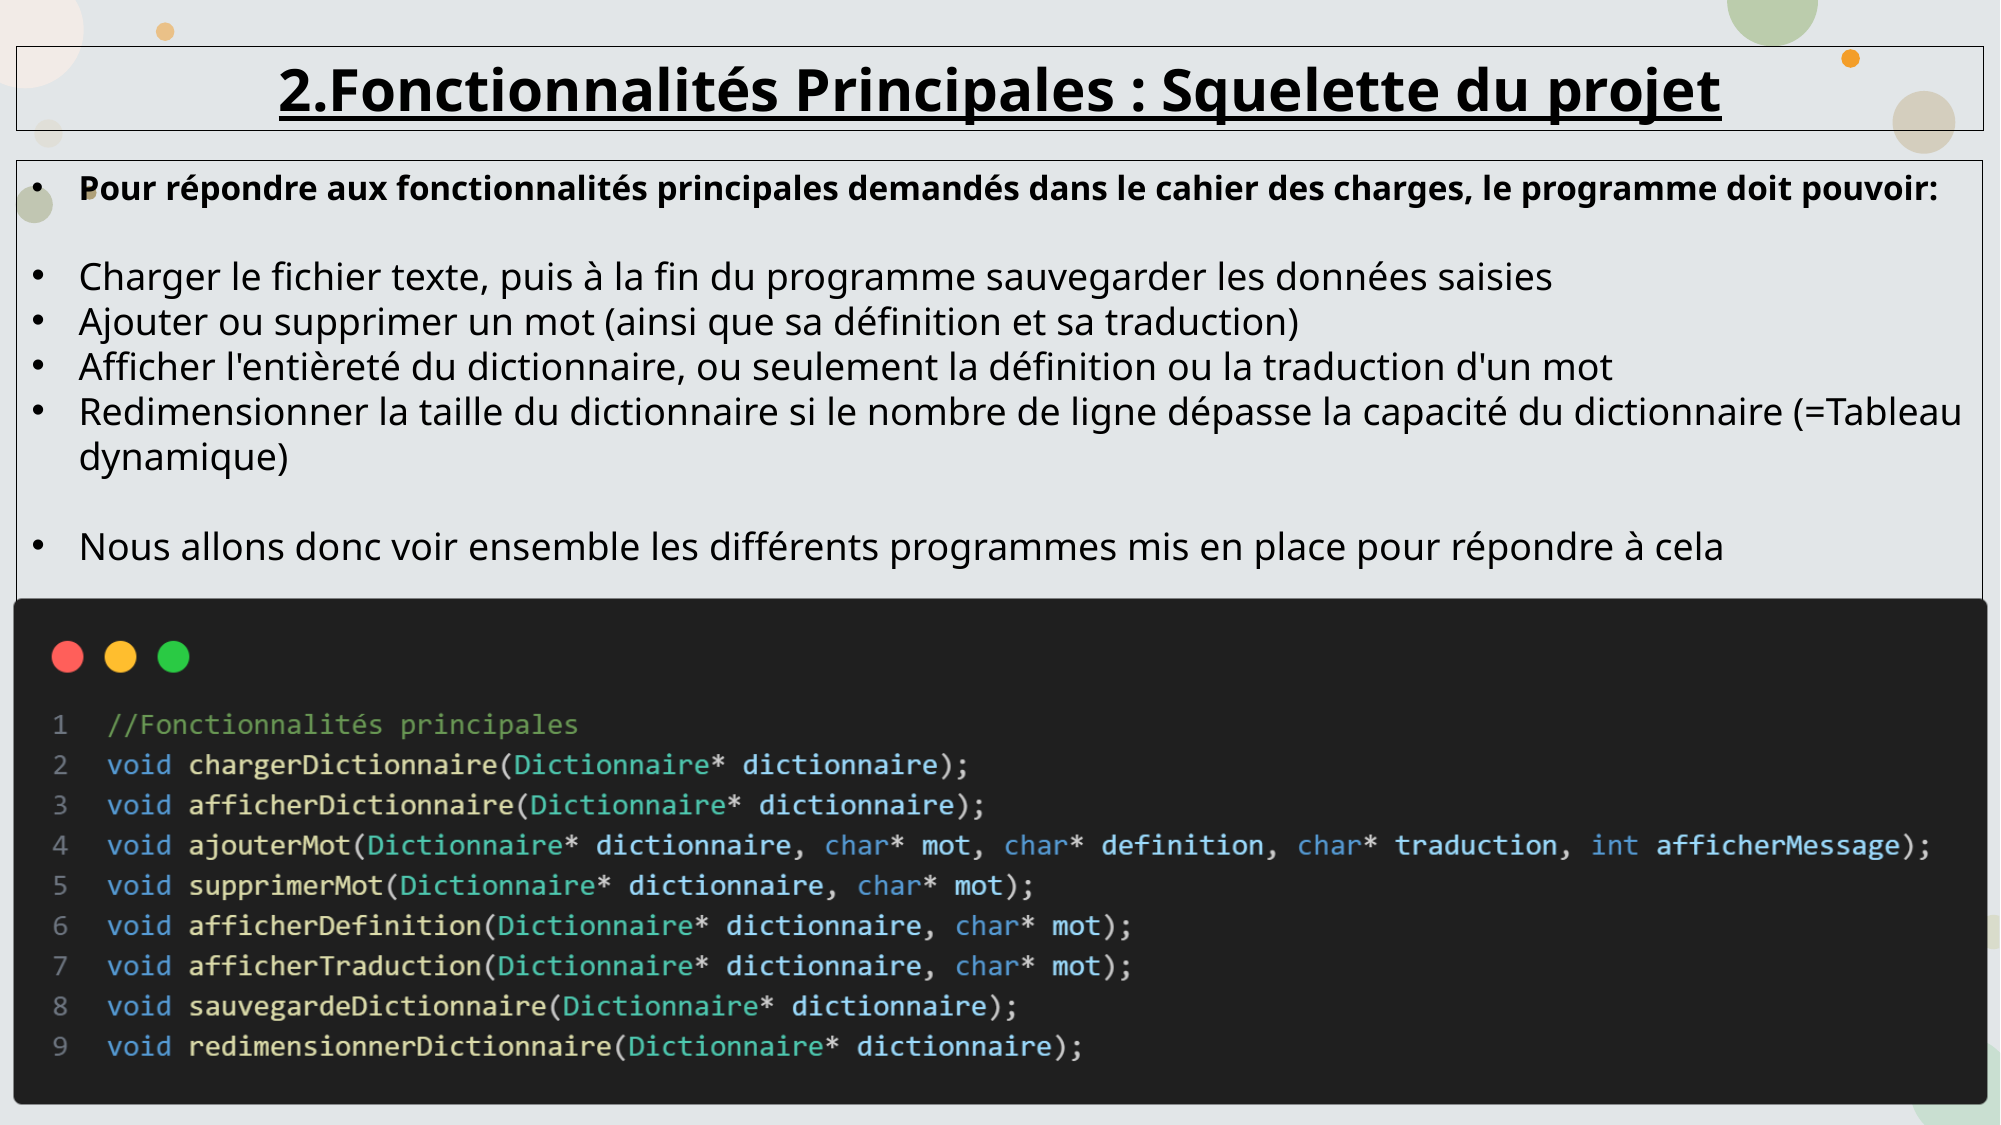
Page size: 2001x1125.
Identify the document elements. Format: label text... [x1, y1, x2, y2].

picture [0, 516, 2000, 1125]
text_box 2.Fonctionnalités Principales : Squelette du projet [16, 46, 1984, 131]
text_box Pour répondre aux fonctionnalités principales demandés dans le cahier des charges, le programme doit pouvoir: Charger le fichier texte, puis à la fin du programme sauvegarder les données saisies Ajouter ou supprimer un mot (ainsi que sa définition et sa traduction) Afficher l'entièreté du dictionnaire, ou seulement la définition ou la traduction d'un mot Redimensionner la taille du dictionnaire si le nombre de ligne dépasse la capacité du dictionnaire (=Tableau dynamique) Nous allons donc voir ensemble les différents programmes mis en place pour répondre à cela [16, 160, 1983, 516]
